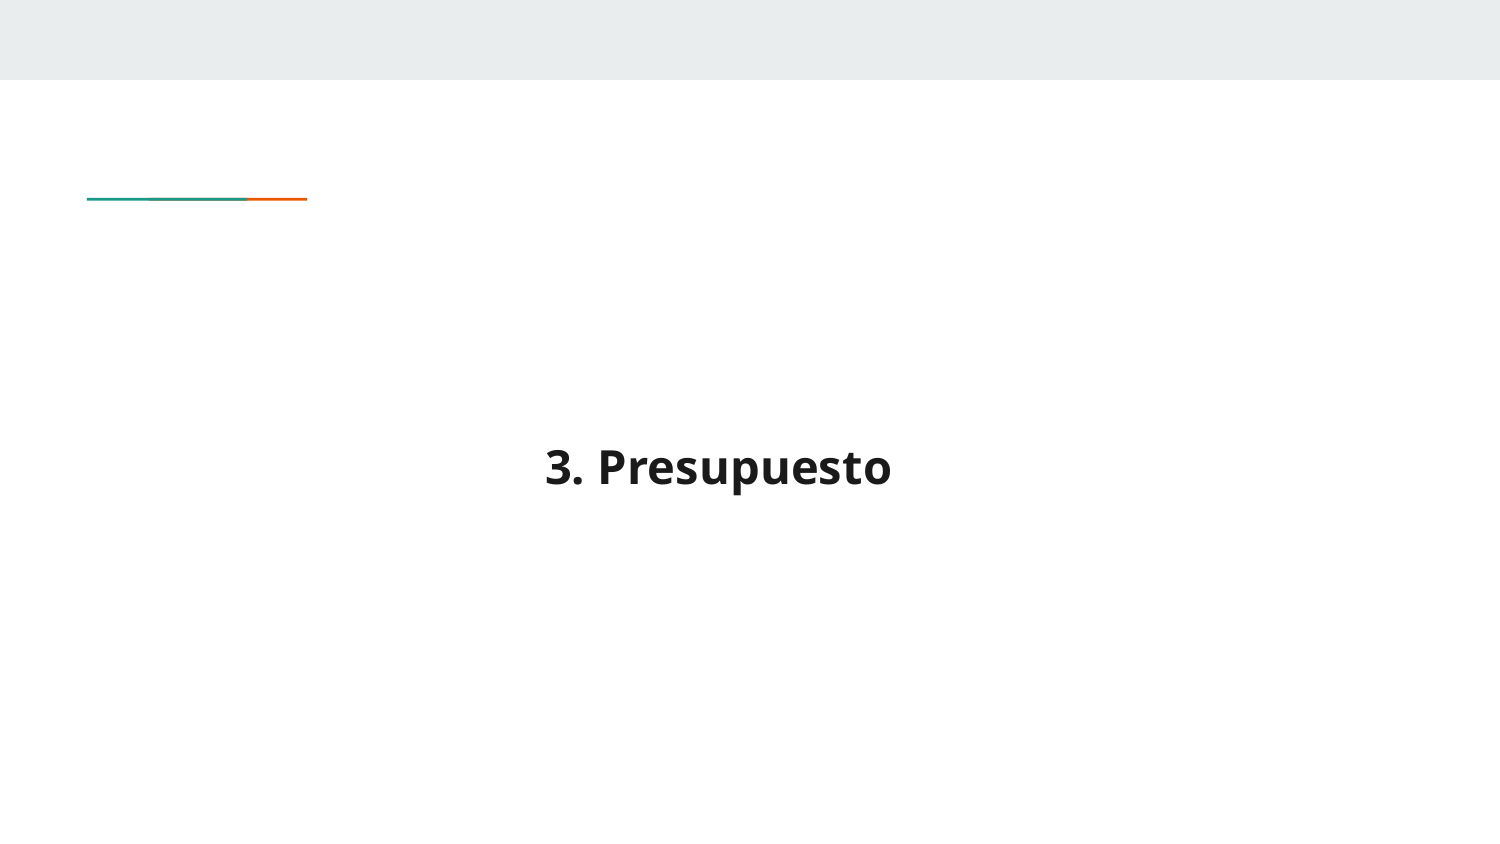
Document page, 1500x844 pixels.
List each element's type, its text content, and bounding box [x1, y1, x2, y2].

title 3. Presupuesto [530, 421, 921, 510]
